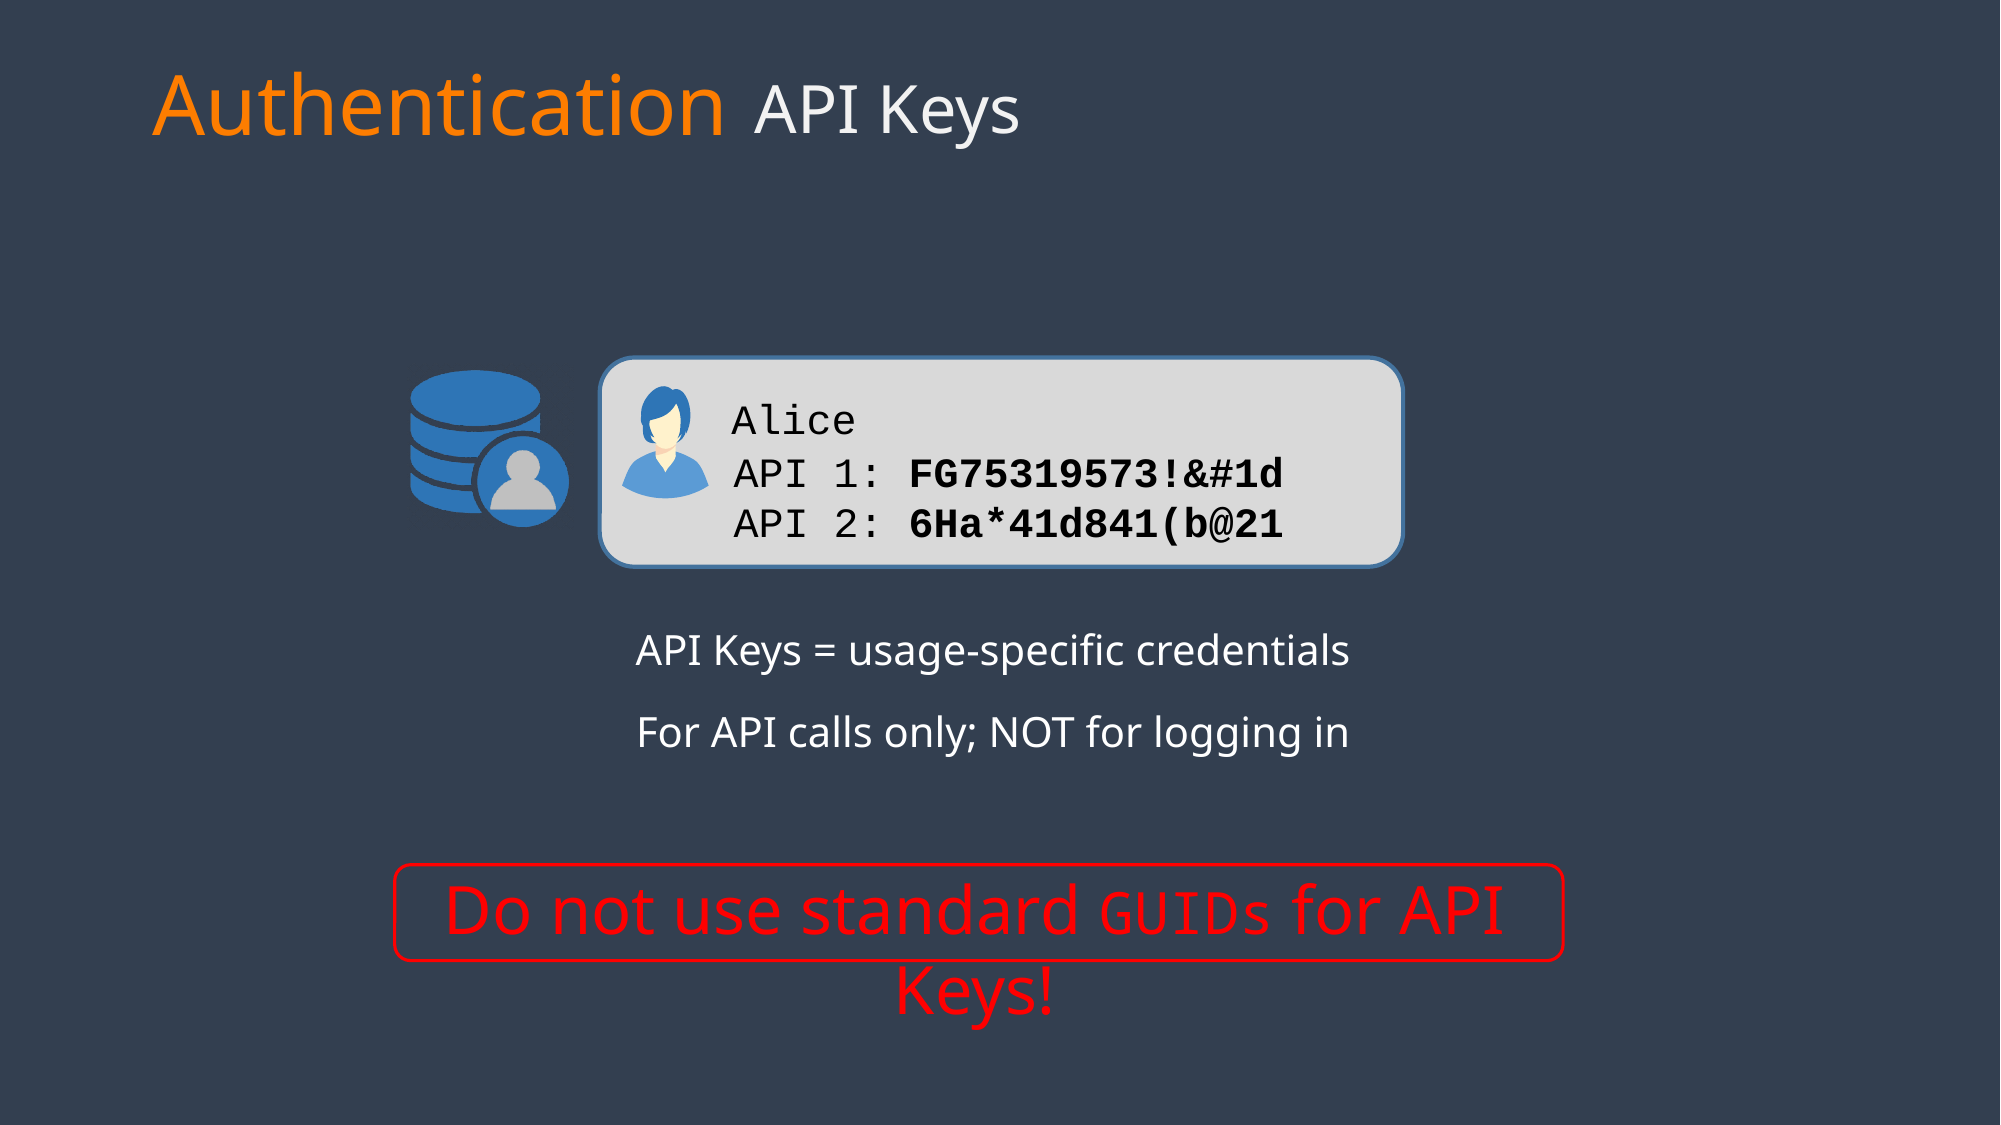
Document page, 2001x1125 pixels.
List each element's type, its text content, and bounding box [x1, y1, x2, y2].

list Authentication [137, 55, 1863, 770]
text_box For API calls only; NOT for logging in [606, 698, 1380, 764]
text_box [393, 863, 1565, 962]
text_box Do not use standard GUIDs for API Keys! [373, 860, 1577, 1035]
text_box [599, 357, 1404, 567]
picture [407, 363, 574, 531]
